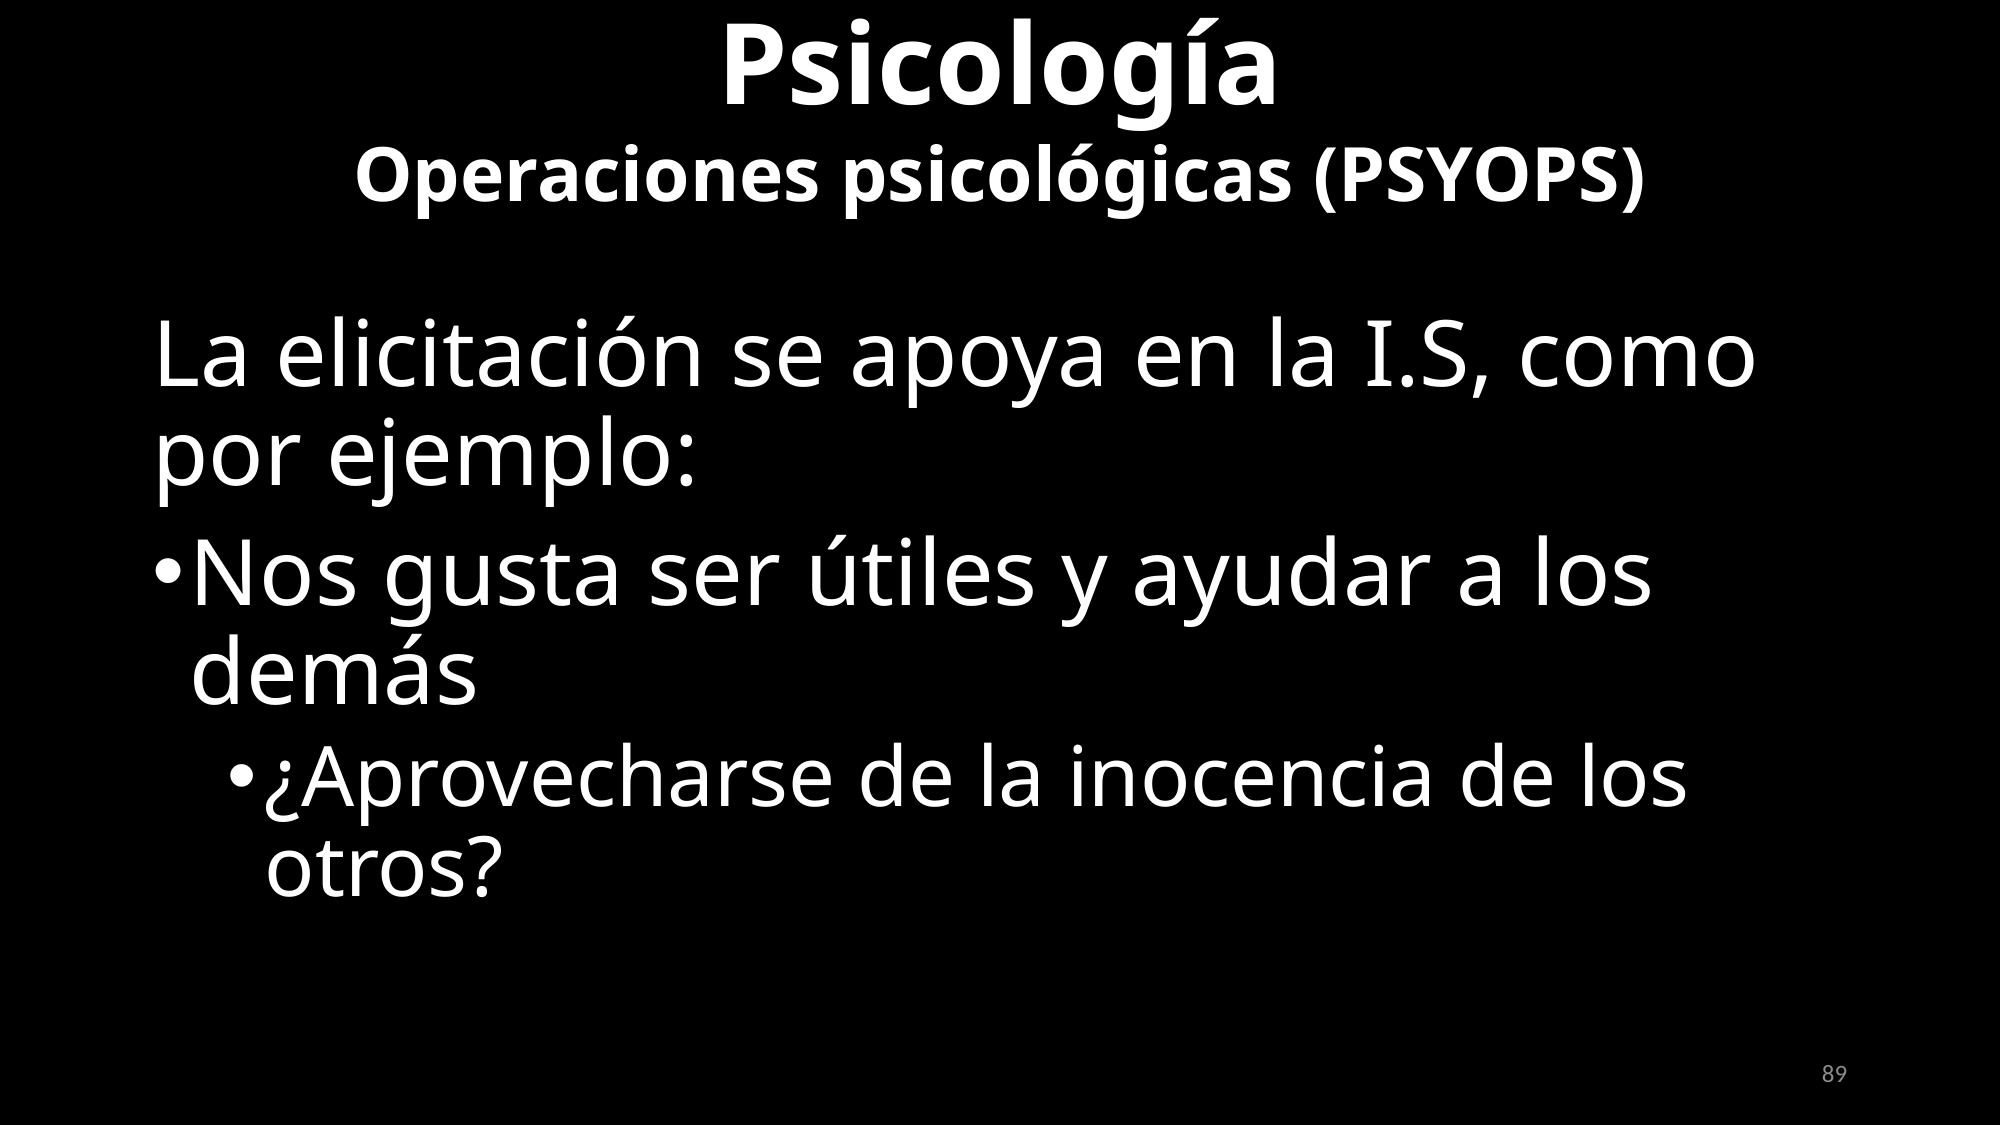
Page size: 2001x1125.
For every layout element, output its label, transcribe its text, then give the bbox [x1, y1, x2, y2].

text_box Psicología Operaciones psicológicas (PSYOPS) [0, 0, 2000, 315]
slide_number 89 [1412, 1042, 1863, 1103]
list La elicitación se apoya en la I.S, como por ejemplo: Nos gusta ser útiles y ayudar a los demás ¿Aprovecharse de la inocencia de los otros? [137, 315, 1863, 1014]
